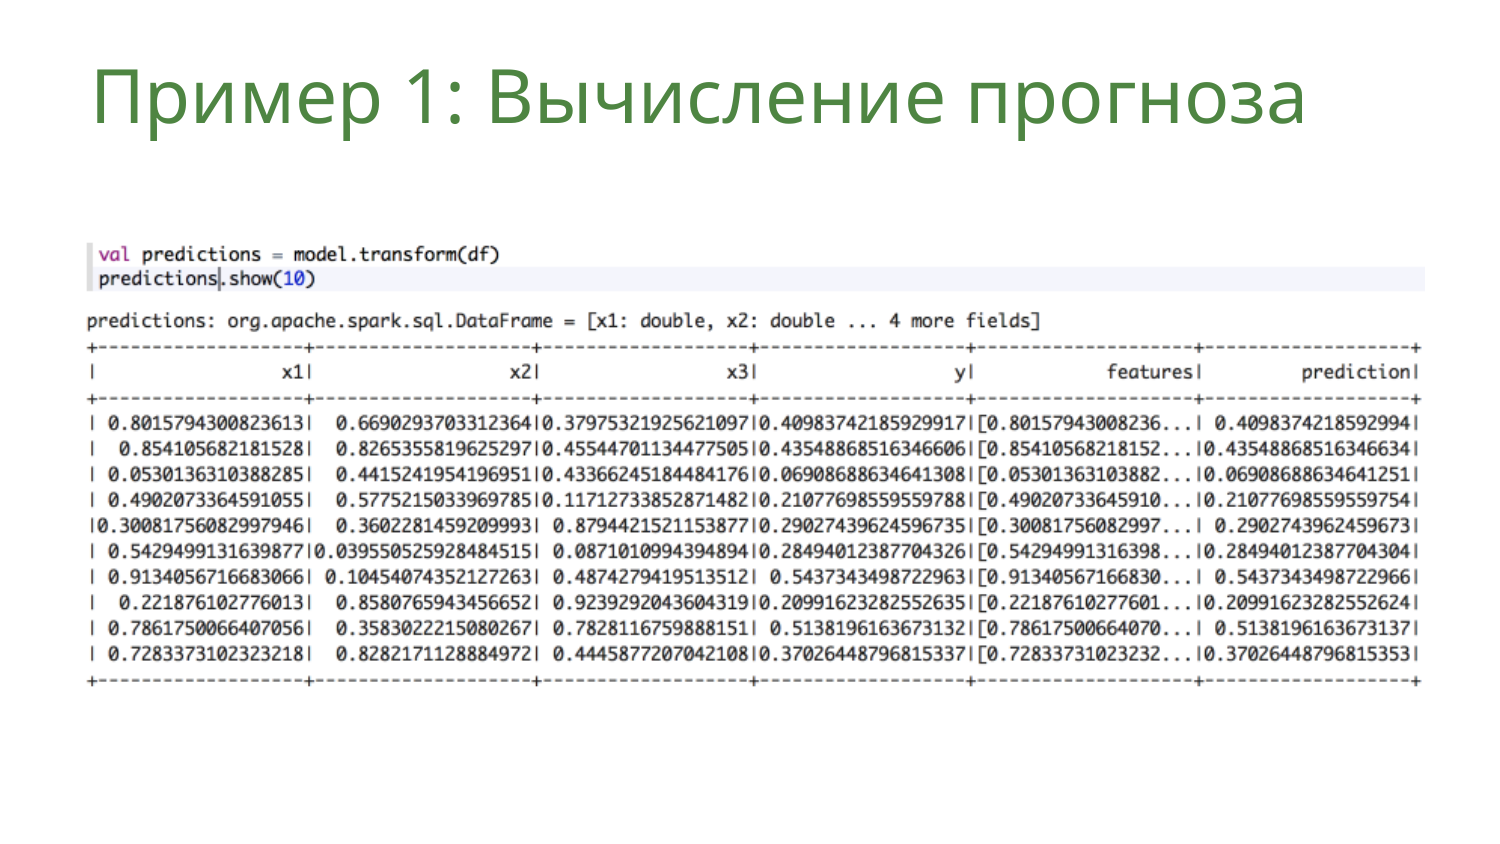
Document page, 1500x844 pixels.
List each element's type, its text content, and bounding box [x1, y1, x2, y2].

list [74, 180, 1426, 741]
title Пример 1: Вычисление прогноза [75, 27, 1425, 154]
